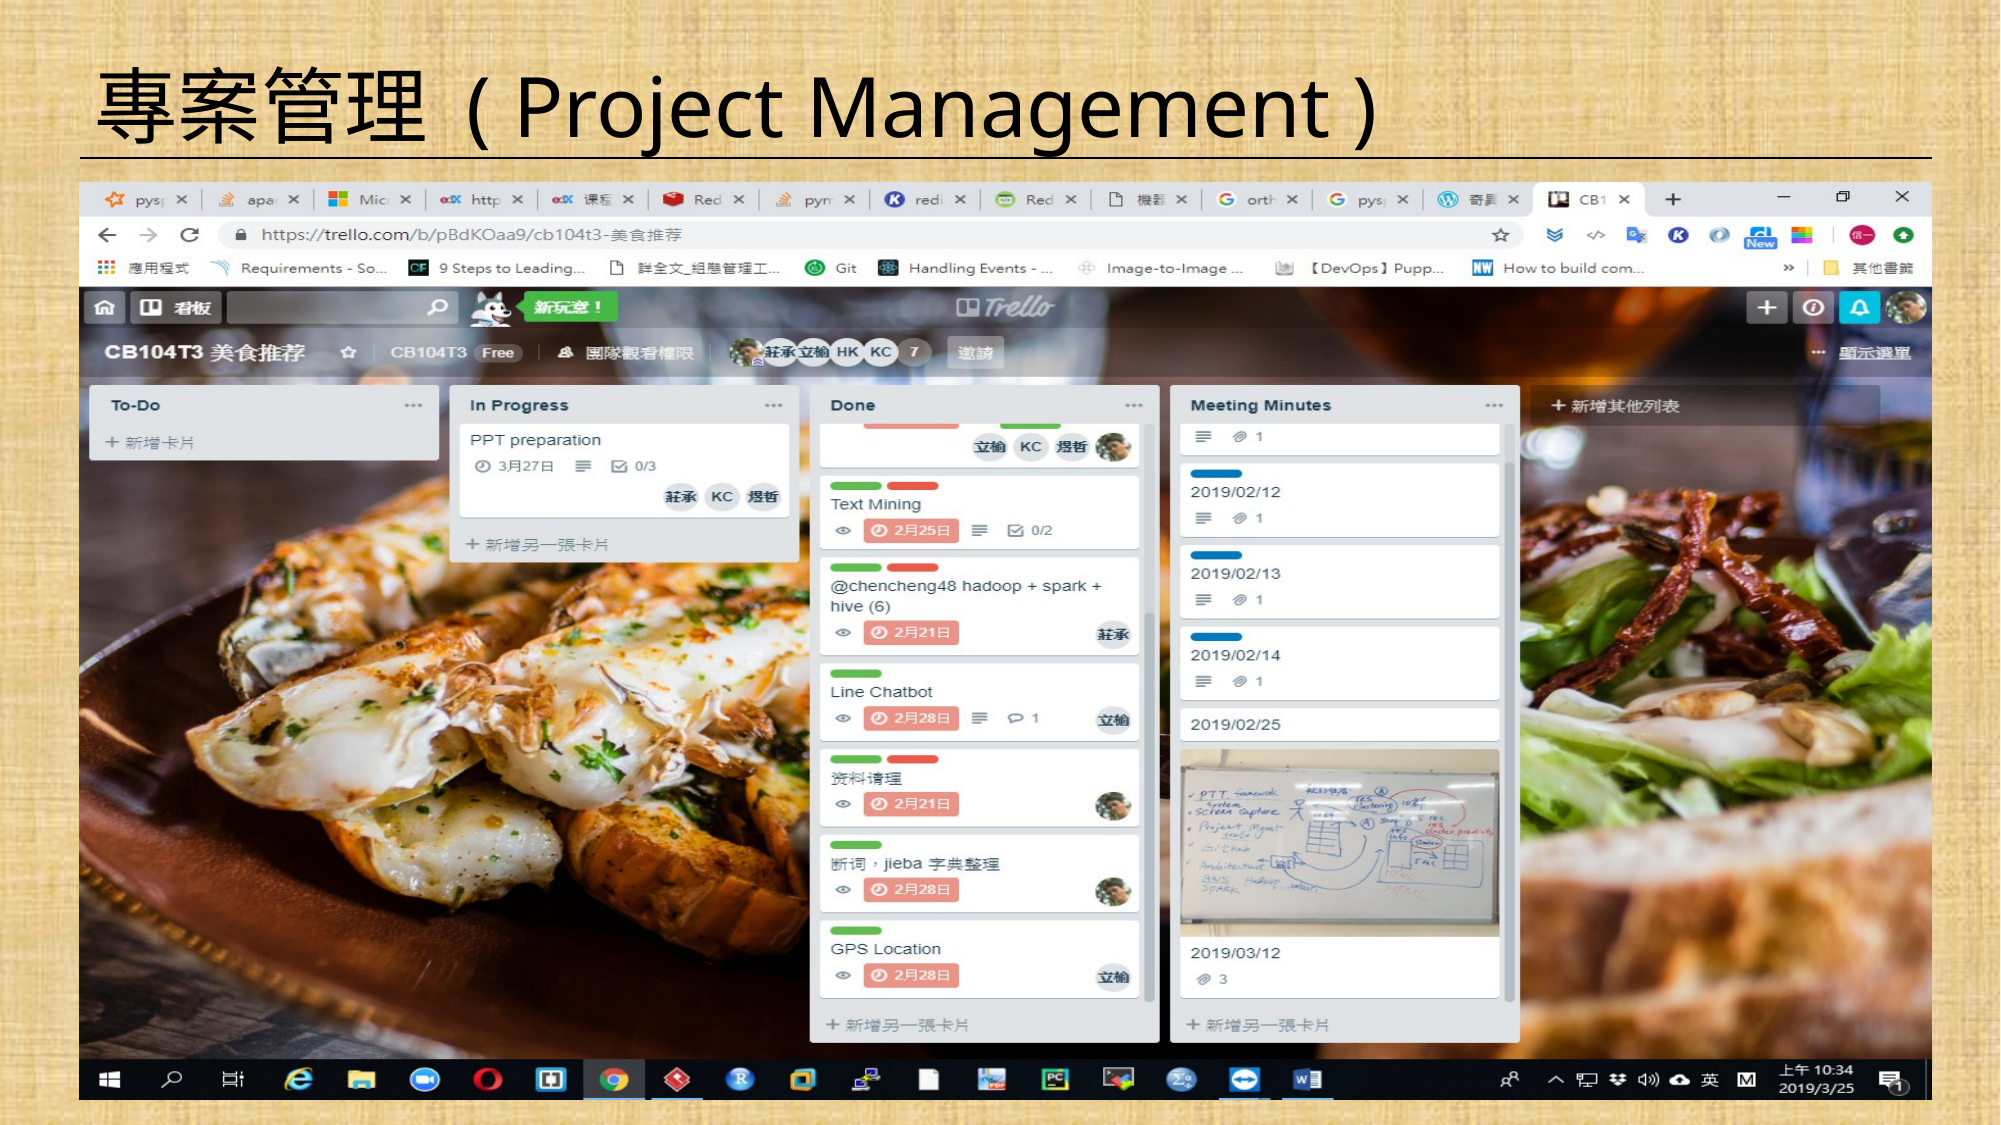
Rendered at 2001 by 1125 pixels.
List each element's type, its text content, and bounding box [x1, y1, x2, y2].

picture [0, 0, 2001, 1125]
text_box 專案管理 ( Project Management ) [79, 46, 1932, 162]
